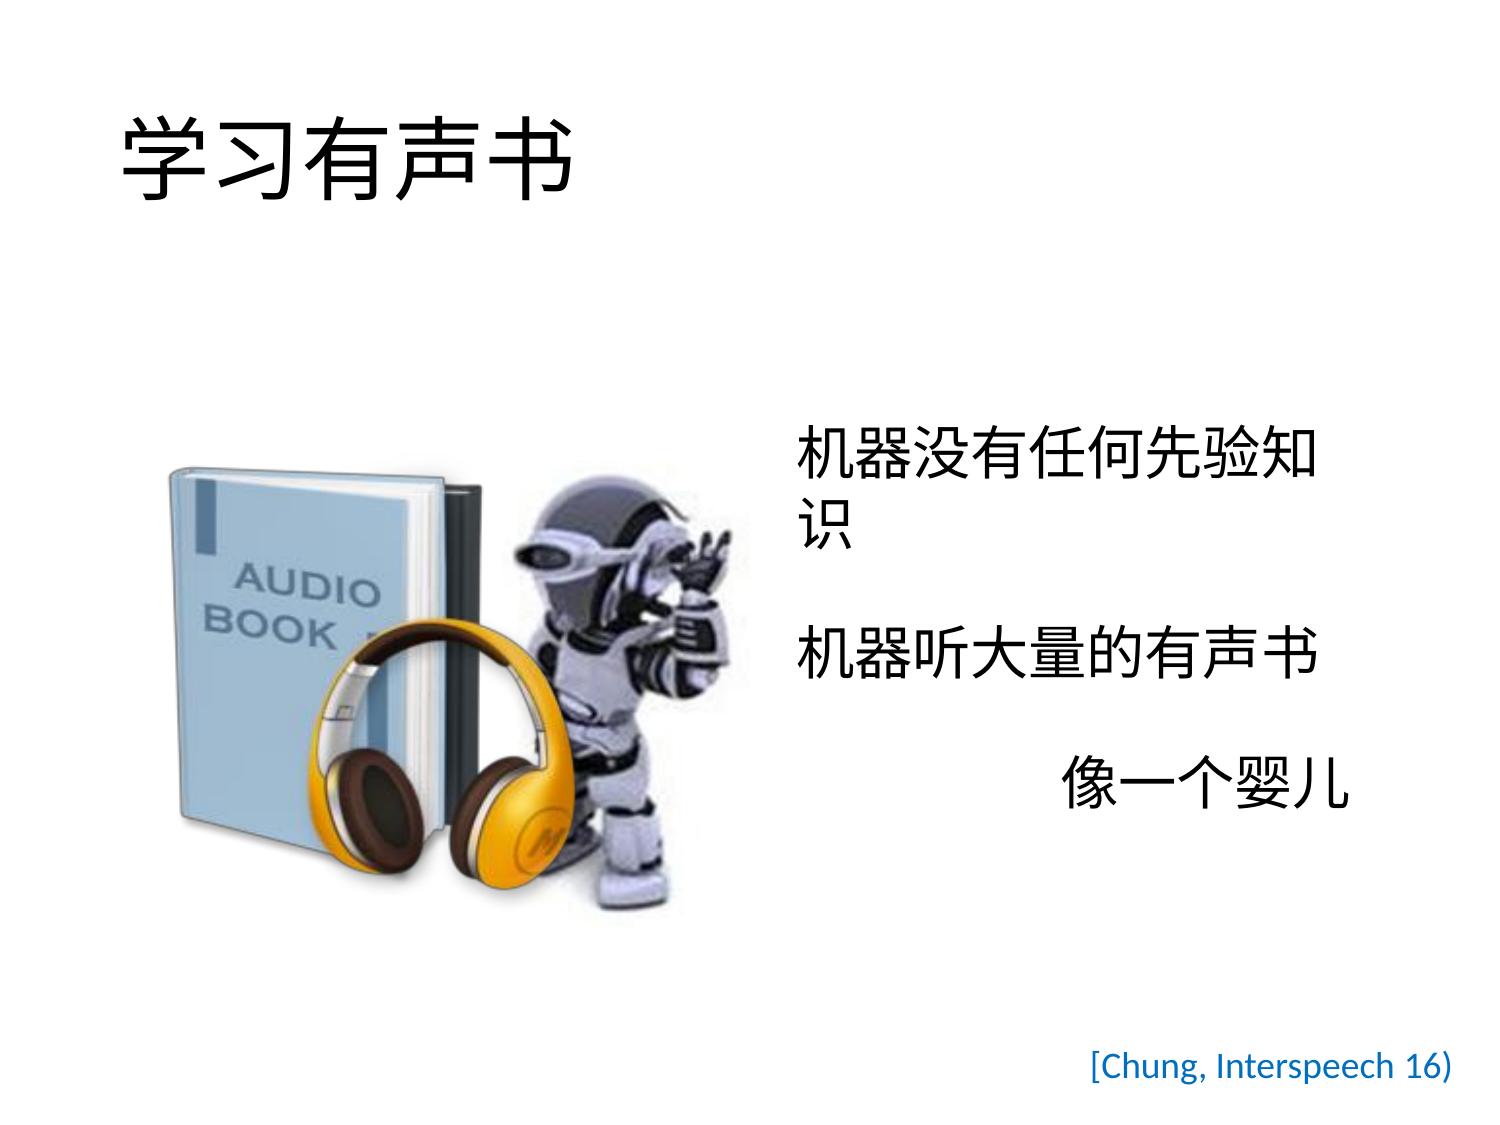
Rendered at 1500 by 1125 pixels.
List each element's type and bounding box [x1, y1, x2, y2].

text_box [793, 414, 1395, 817]
text_box [1087, 1038, 1458, 1086]
title [116, 100, 1077, 291]
text_box [135, 438, 750, 927]
